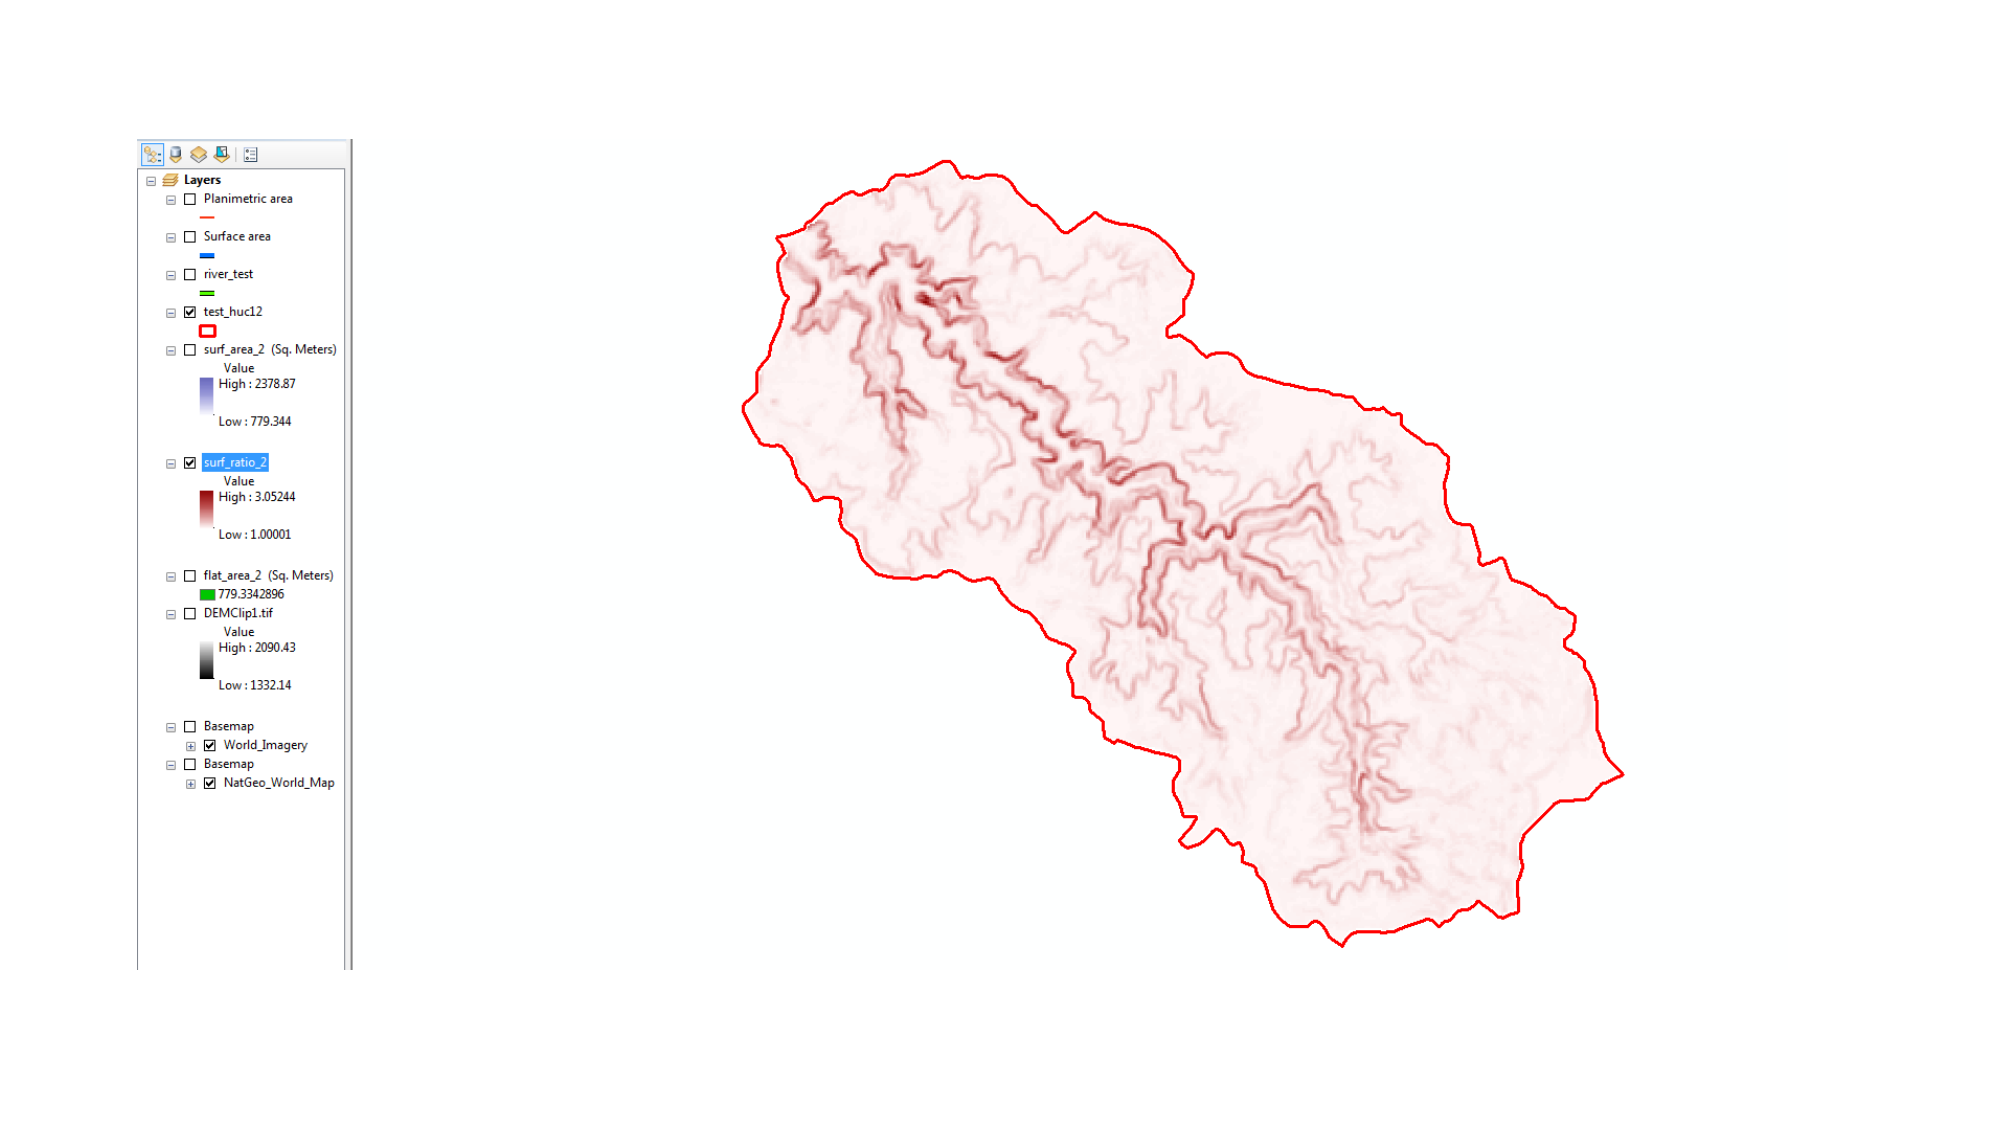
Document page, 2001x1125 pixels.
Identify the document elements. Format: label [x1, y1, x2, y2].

picture [137, 139, 1788, 970]
